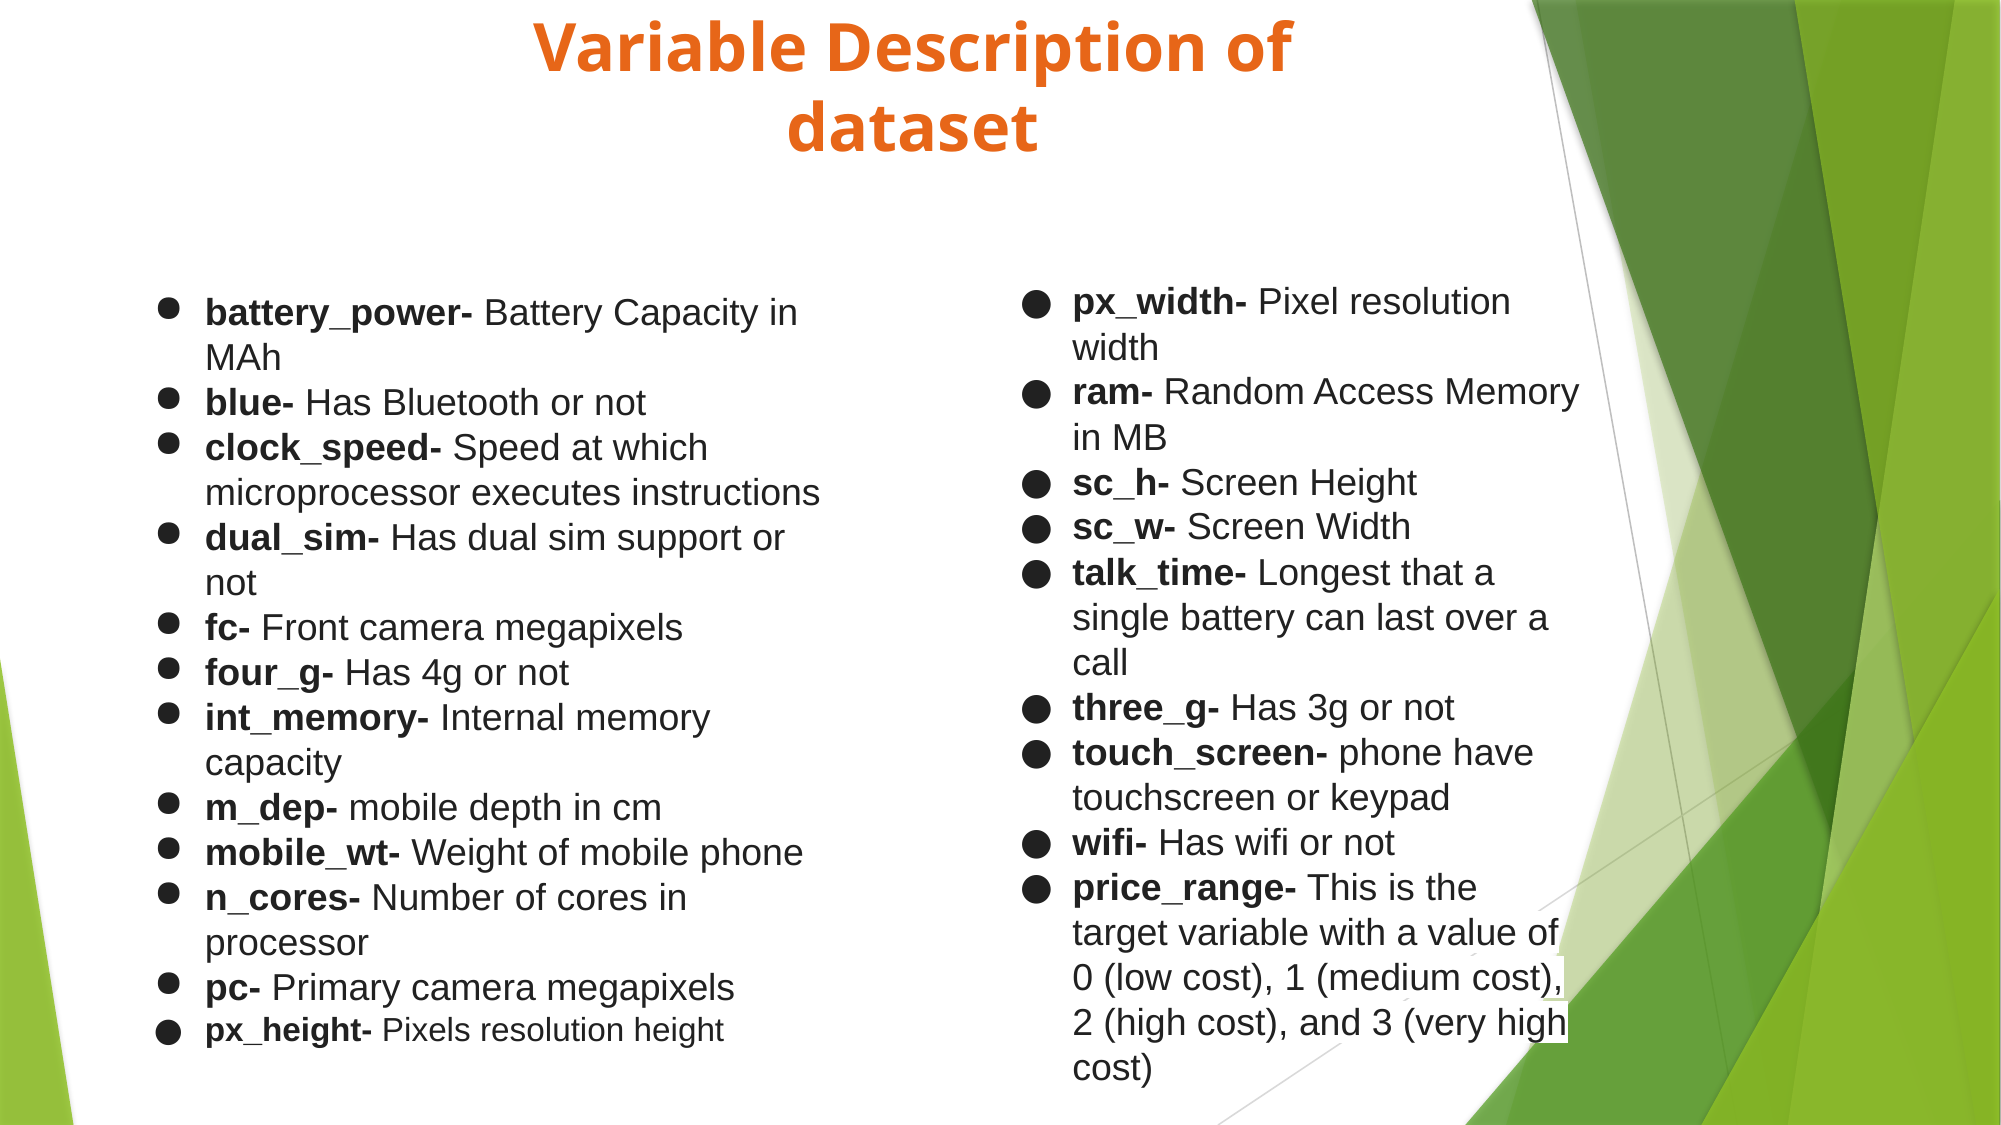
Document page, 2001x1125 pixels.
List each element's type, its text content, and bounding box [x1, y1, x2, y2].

text_box battery_power- Battery Capacity in MAh blue- Has Bluetooth or not clock_speed- Speed at which microprocessor executes instructions dual_sim- Has dual sim support or not fc- Front camera megapixels four_g- Has 4g or not int_memory- Internal memory capacity m_dep- mobile depth in cm mobile_wt- Weight of mobile phone n_cores- Number of cores in processor pc- Primary camera megapixels px_height- Pixels resolution height [114, 201, 858, 1125]
text_box Variable Description of dataset [396, 22, 1430, 147]
text_box px_width- Pixel resolution width ram- Random Access Memory in MB sc_h- Screen Height sc_w- Screen Width talk_time- Longest that a single battery can last over a call three_g- Has 3g or not touch_screen- phone have touchscreen or keypad wifi- Has wifi or not price_range- This is the target variable with a value of 0 (low cost), 1 (medium cost), 2 (high cost), and 3 (very high cost) [981, 263, 1599, 1103]
